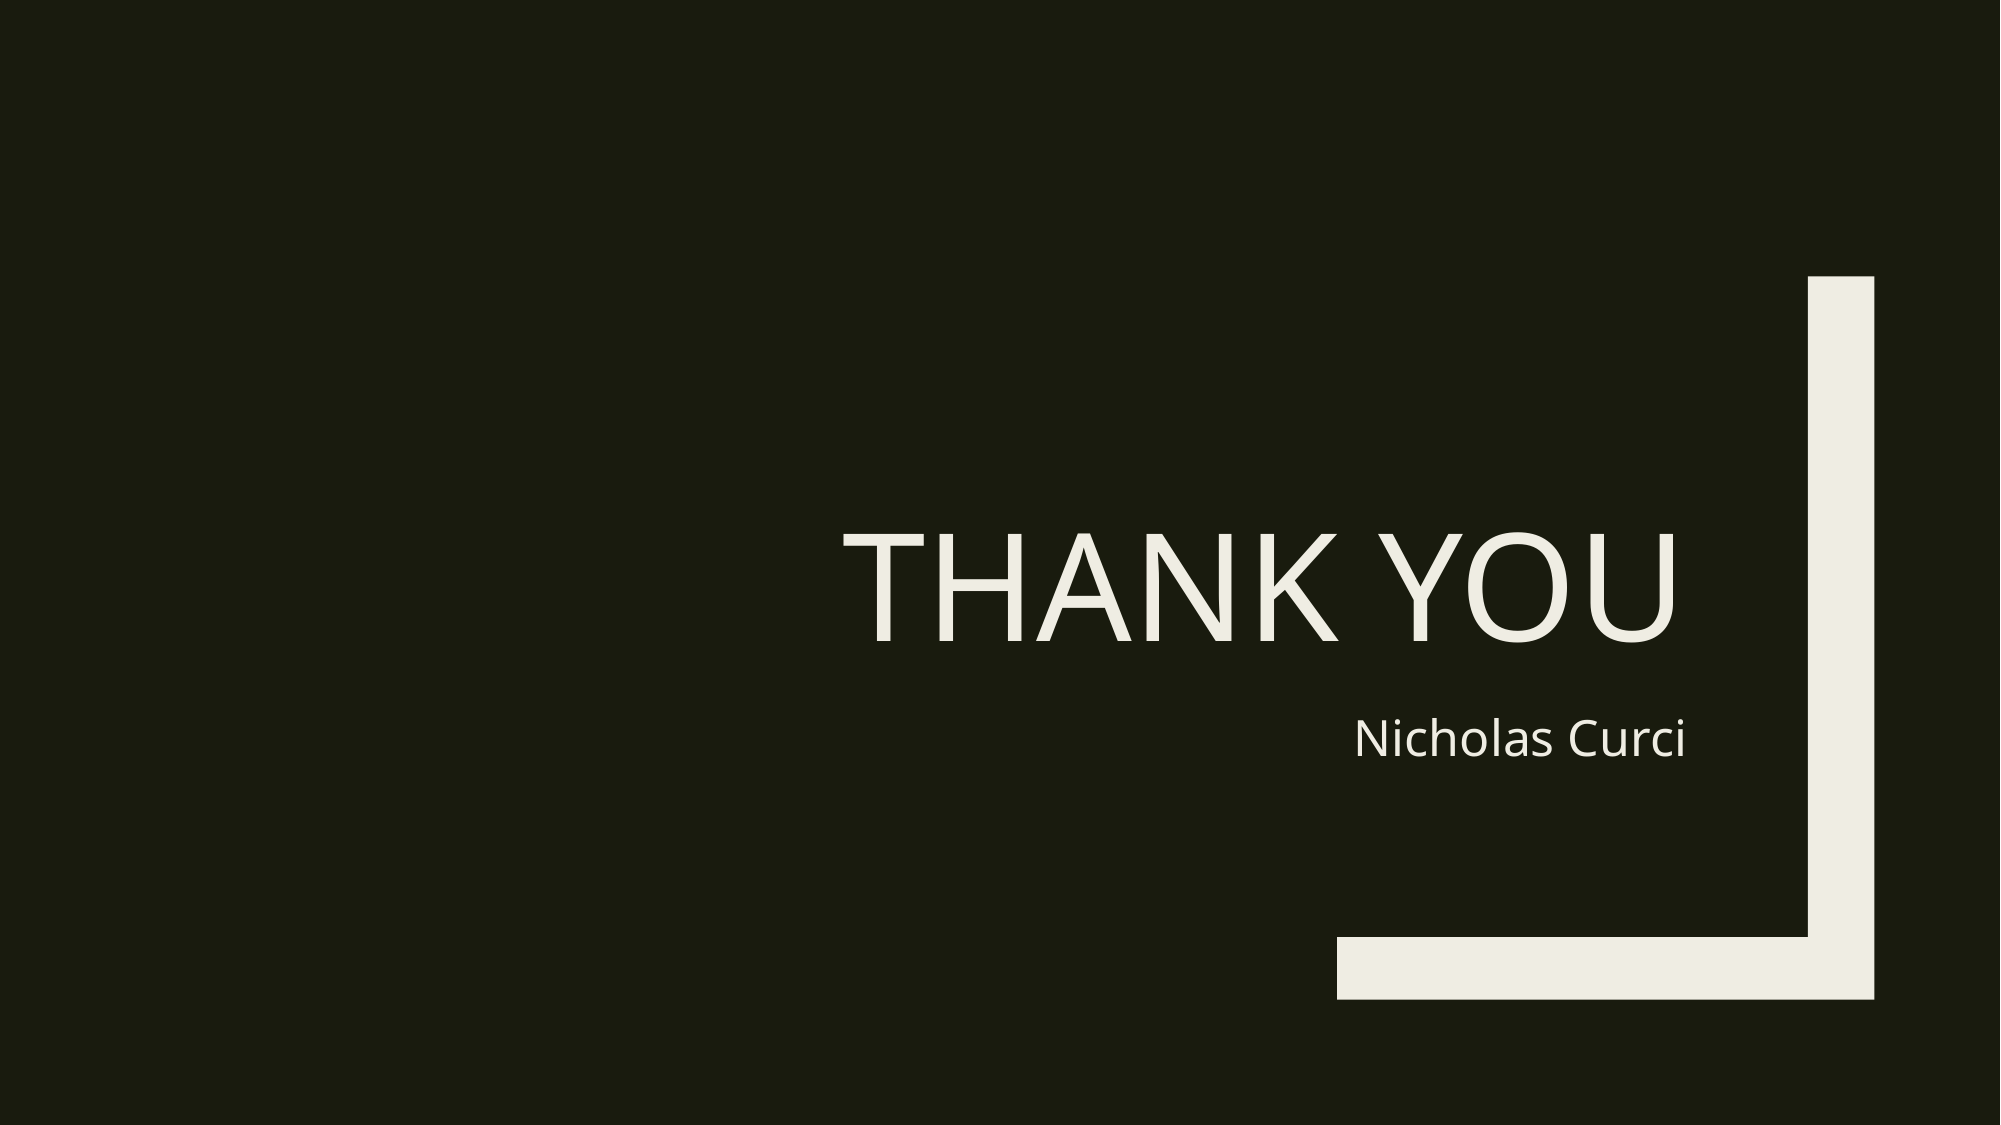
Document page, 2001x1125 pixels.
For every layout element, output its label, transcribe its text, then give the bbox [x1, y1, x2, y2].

list Nicholas Curci [125, 691, 1703, 880]
title Thank you [125, 213, 1703, 682]
